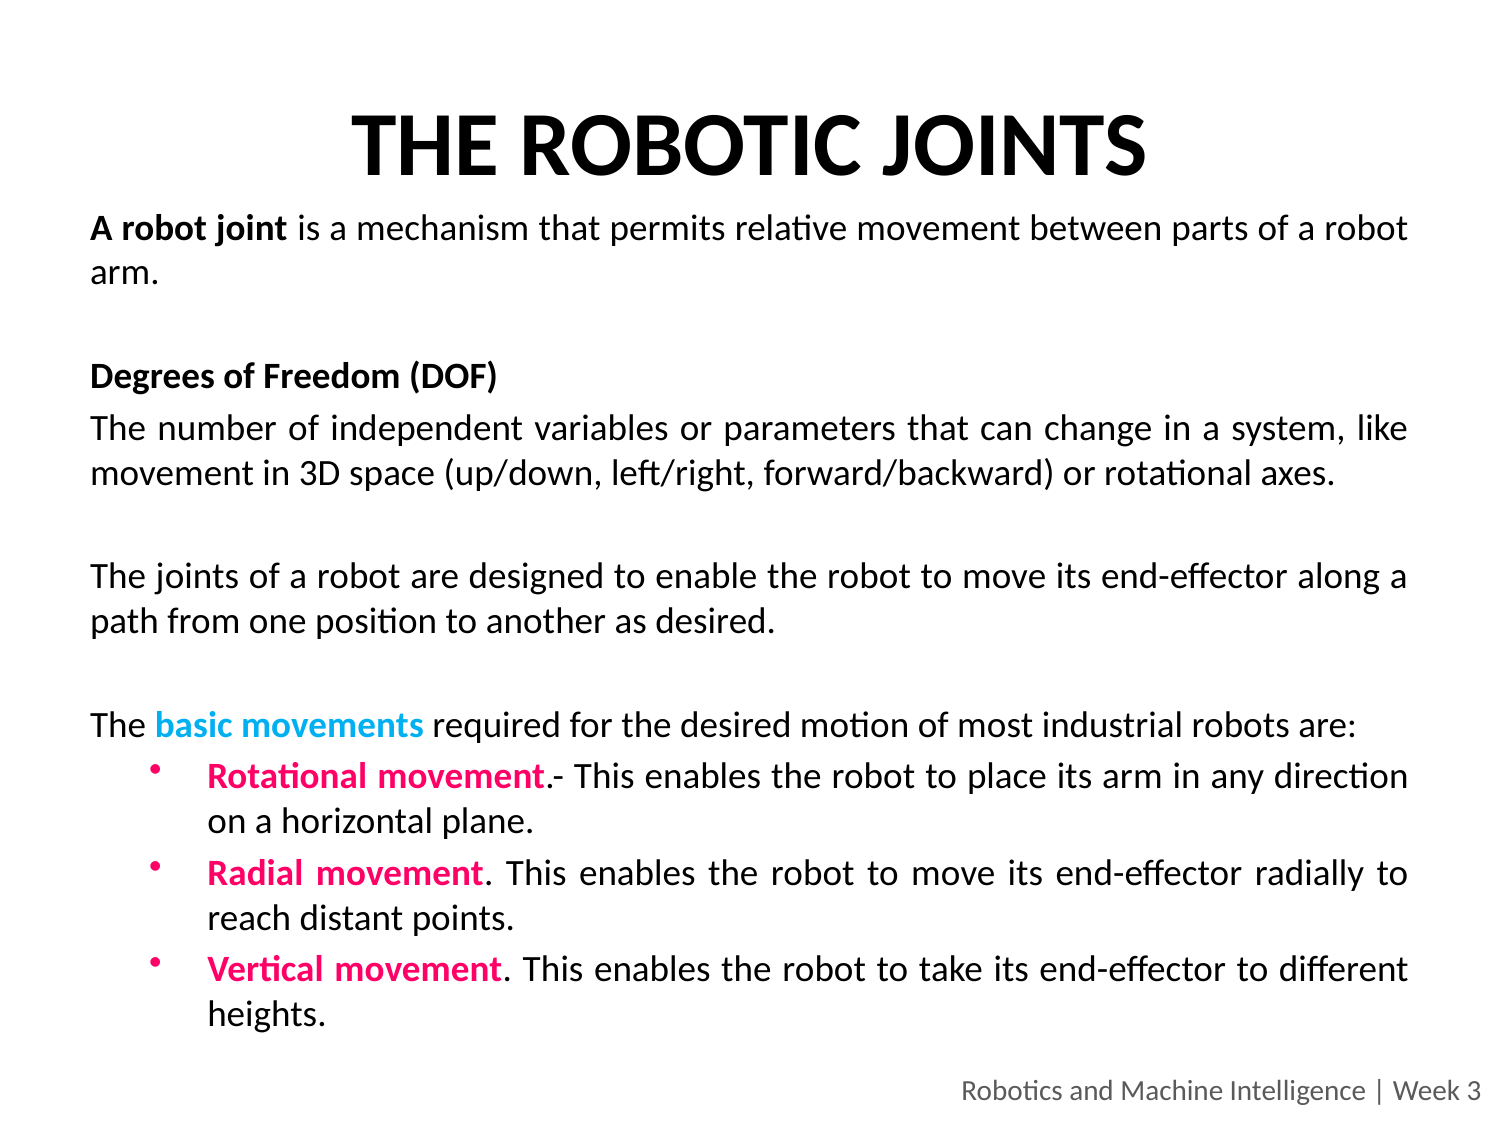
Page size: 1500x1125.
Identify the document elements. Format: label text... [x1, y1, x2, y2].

list A robot joint is a mechanism that permits relative movement between parts of a robot arm. Degrees of Freedom (DOF) The number of independent variables or parameters that can change in a system, like movement in 3D space (up/down, left/right, forward/backward) or rotational axes. The joints of a robot are designed to enable the robot to move its end-effector along a path from one position to another as desired. The basic movements required for the desired motion of most industrial robots are: Rotational movement.- This enables the robot to place its arm in any direction on a horizontal plane. Radial movement. This enables the robot to move its end-effector radially to reach distant points. Vertical movement. This enables the robot to take its end-effector to different heights. [75, 195, 1425, 1046]
title THE ROBOTIC JOINTS [75, 45, 1425, 195]
text_box Robotics and Machine Intelligence | Week 3 [946, 1064, 1497, 1115]
